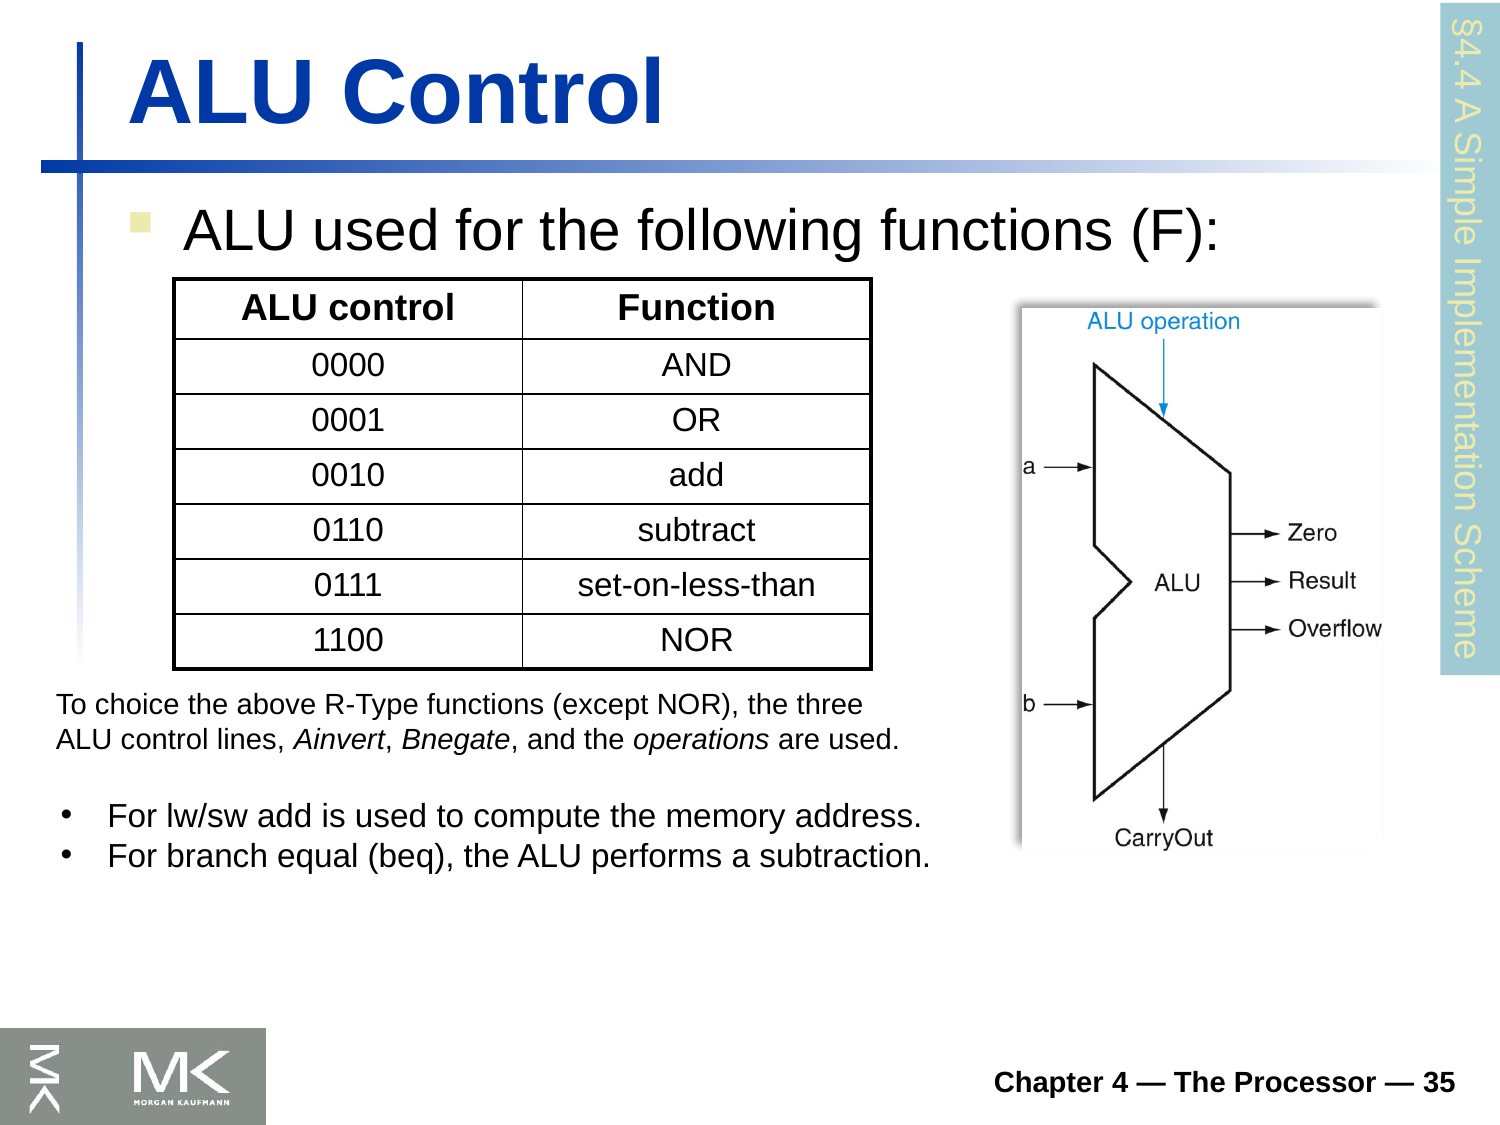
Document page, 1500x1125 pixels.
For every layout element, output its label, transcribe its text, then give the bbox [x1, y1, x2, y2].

table_header Function [523, 281, 869, 338]
table_cell 1100 [176, 615, 522, 667]
table_cell 0110 [176, 505, 522, 558]
table_cell NOR [523, 615, 869, 667]
table_cell OR [523, 395, 869, 448]
table_cell add [523, 450, 869, 503]
table_cell 0000 [176, 340, 522, 393]
table_cell AND [523, 340, 869, 393]
text_box For lw/sw add is used to compute the memory address. For branch equal (beq), the ALU performs a subtraction. [45, 786, 968, 882]
picture [1021, 308, 1382, 852]
picture [0, 1028, 266, 1125]
footer Chapter 4 — The Processor — 35 [277, 1046, 1471, 1106]
table_cell 0010 [176, 450, 522, 503]
title ALU Control [112, 23, 1440, 149]
text_box To choice the above R-Type functions (except NOR), the three ALU control lines, Ainvert, Bnegate, and the operations are used. [41, 678, 930, 763]
table_cell set-on-less-than [523, 560, 869, 613]
table_cell subtract [523, 505, 869, 558]
table_header ALU control [176, 281, 522, 338]
table_cell 0111 [176, 560, 522, 613]
table_cell 0001 [176, 395, 522, 448]
list ALU used for the following functions (F): [112, 184, 1440, 279]
text_box §4.4 A Simple Implementation Scheme [1440, 2, 1500, 676]
